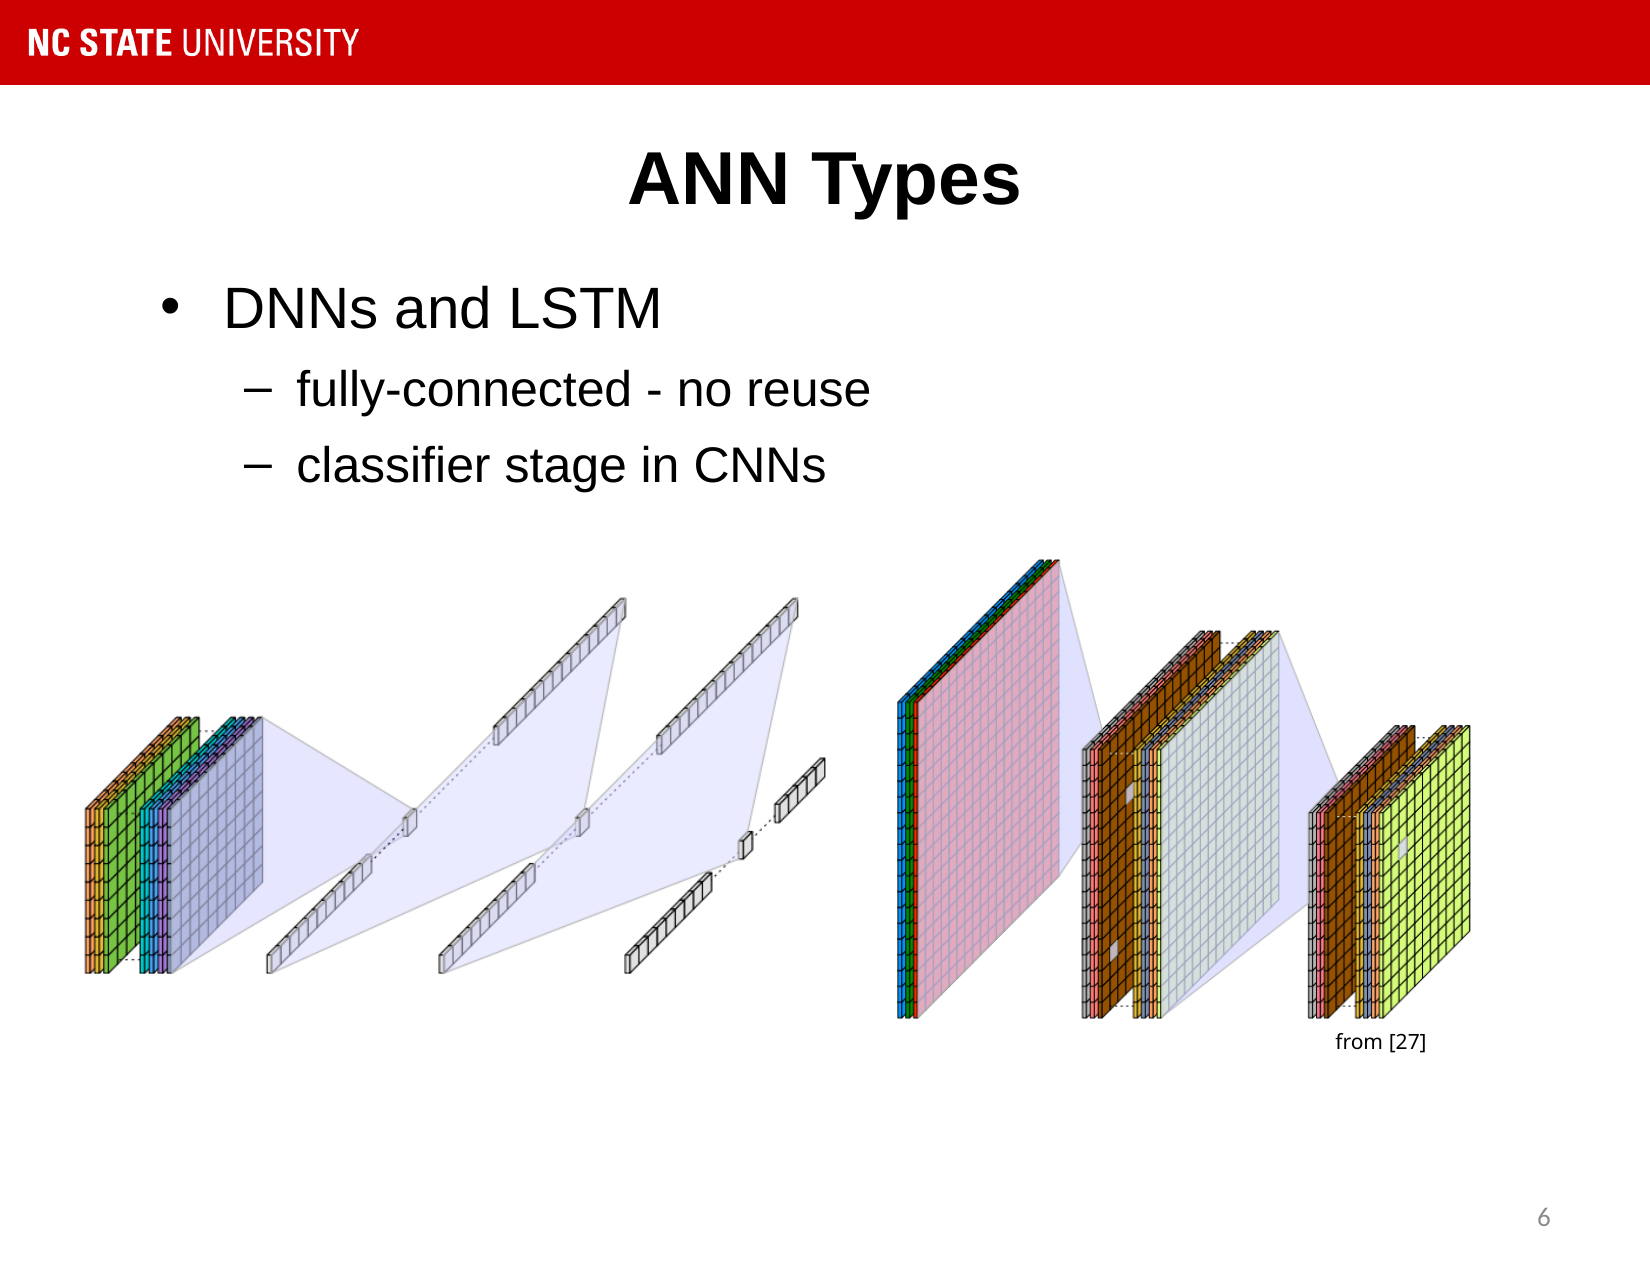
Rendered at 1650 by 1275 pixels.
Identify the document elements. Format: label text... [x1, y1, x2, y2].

slide_number 6 [1182, 1181, 1568, 1250]
picture [82, 595, 827, 975]
text_box from [27] [1318, 1020, 1485, 1062]
text_box DNNs and LSTM fully-connected - no reuse classifier stage in CNNs [143, 261, 1388, 515]
title ANN Types [82, 85, 1568, 264]
picture [893, 557, 1472, 1020]
picture [0, 0, 1650, 85]
